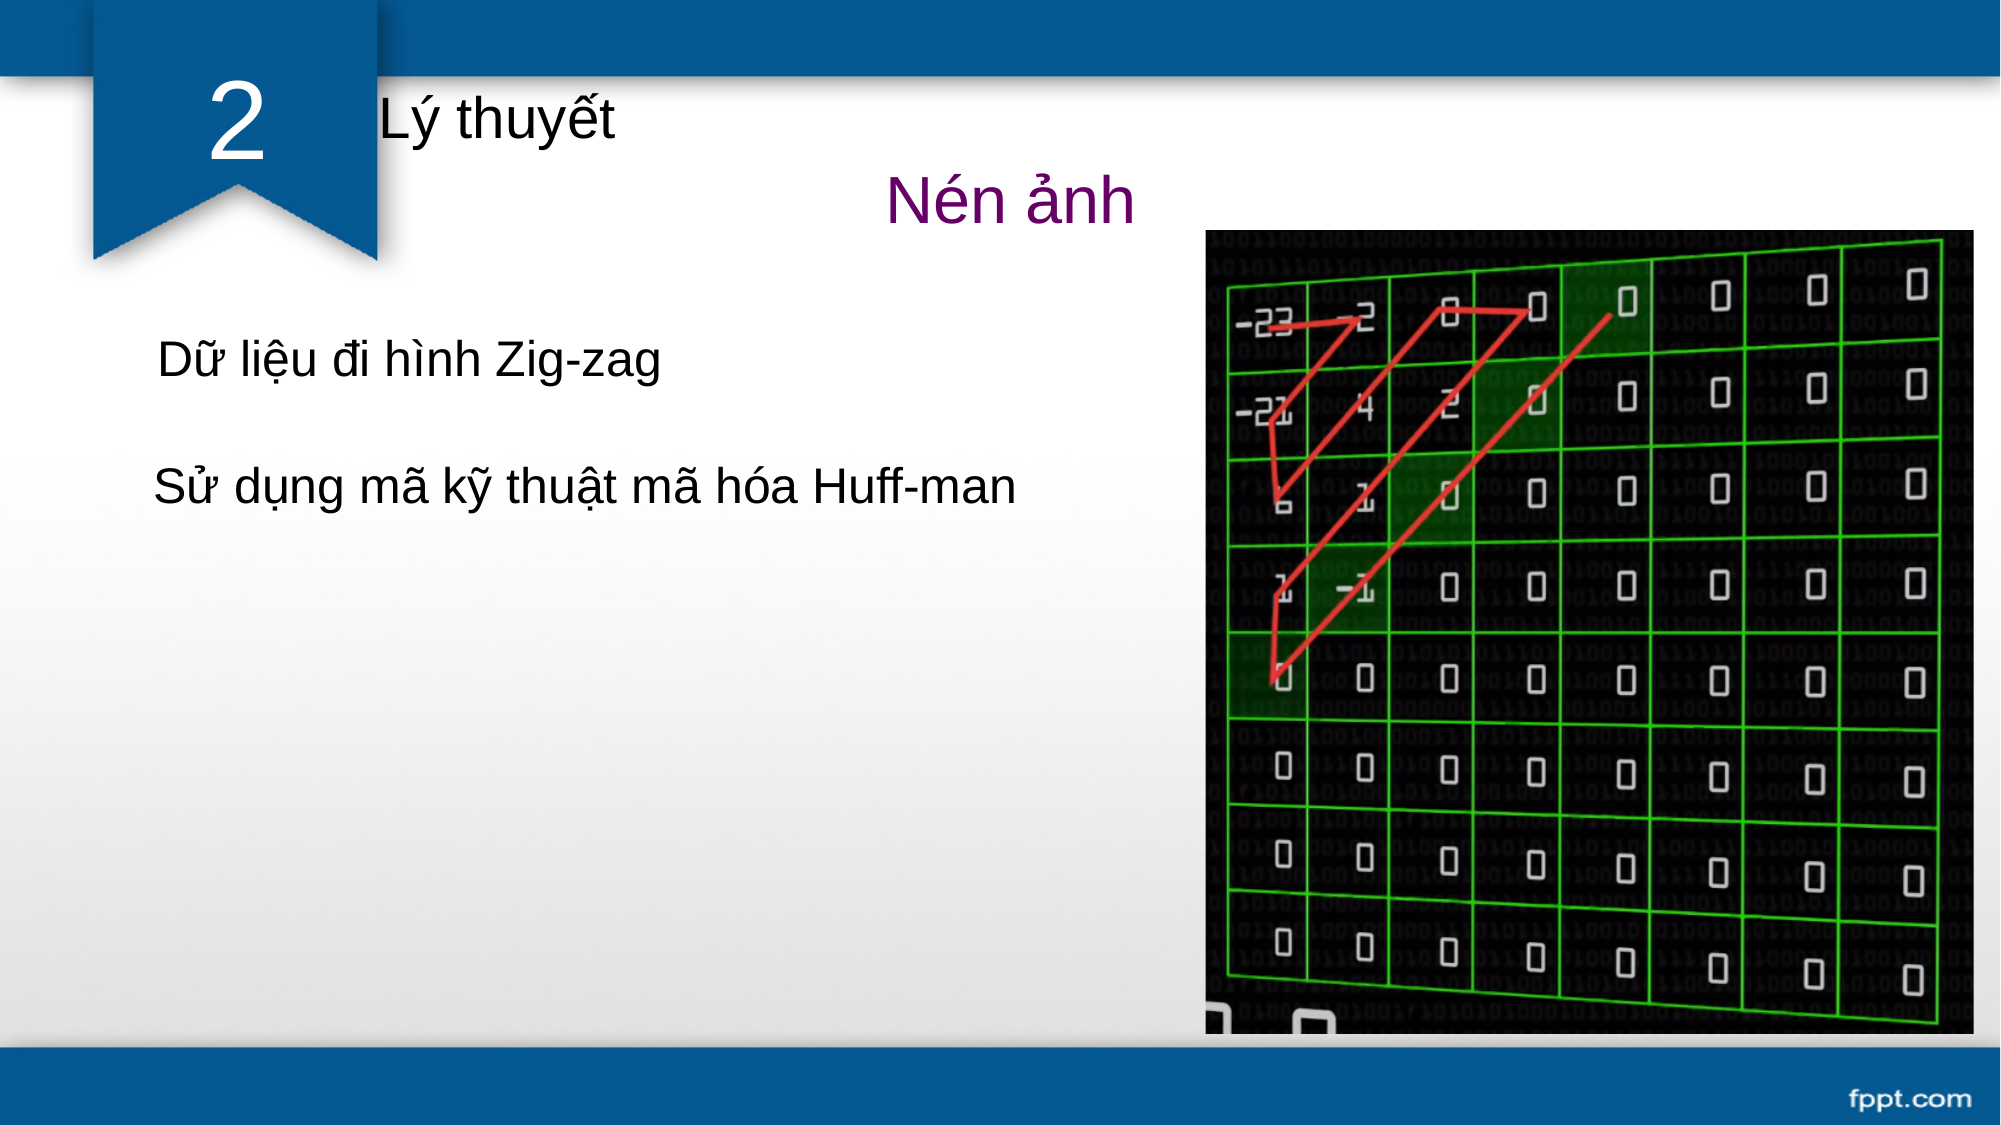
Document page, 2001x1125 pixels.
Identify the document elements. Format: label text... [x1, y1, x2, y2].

text_box 2 [191, 39, 310, 190]
text_box Lý thuyết [363, 72, 671, 158]
picture [0, 0, 2001, 1125]
text_box Dữ liệu đi hình Zig-zag [142, 319, 1043, 394]
text_box Nén ảnh [589, 149, 1434, 244]
text_box Sử dụng mã kỹ thuật mã hóa Huff-man [139, 446, 1039, 522]
